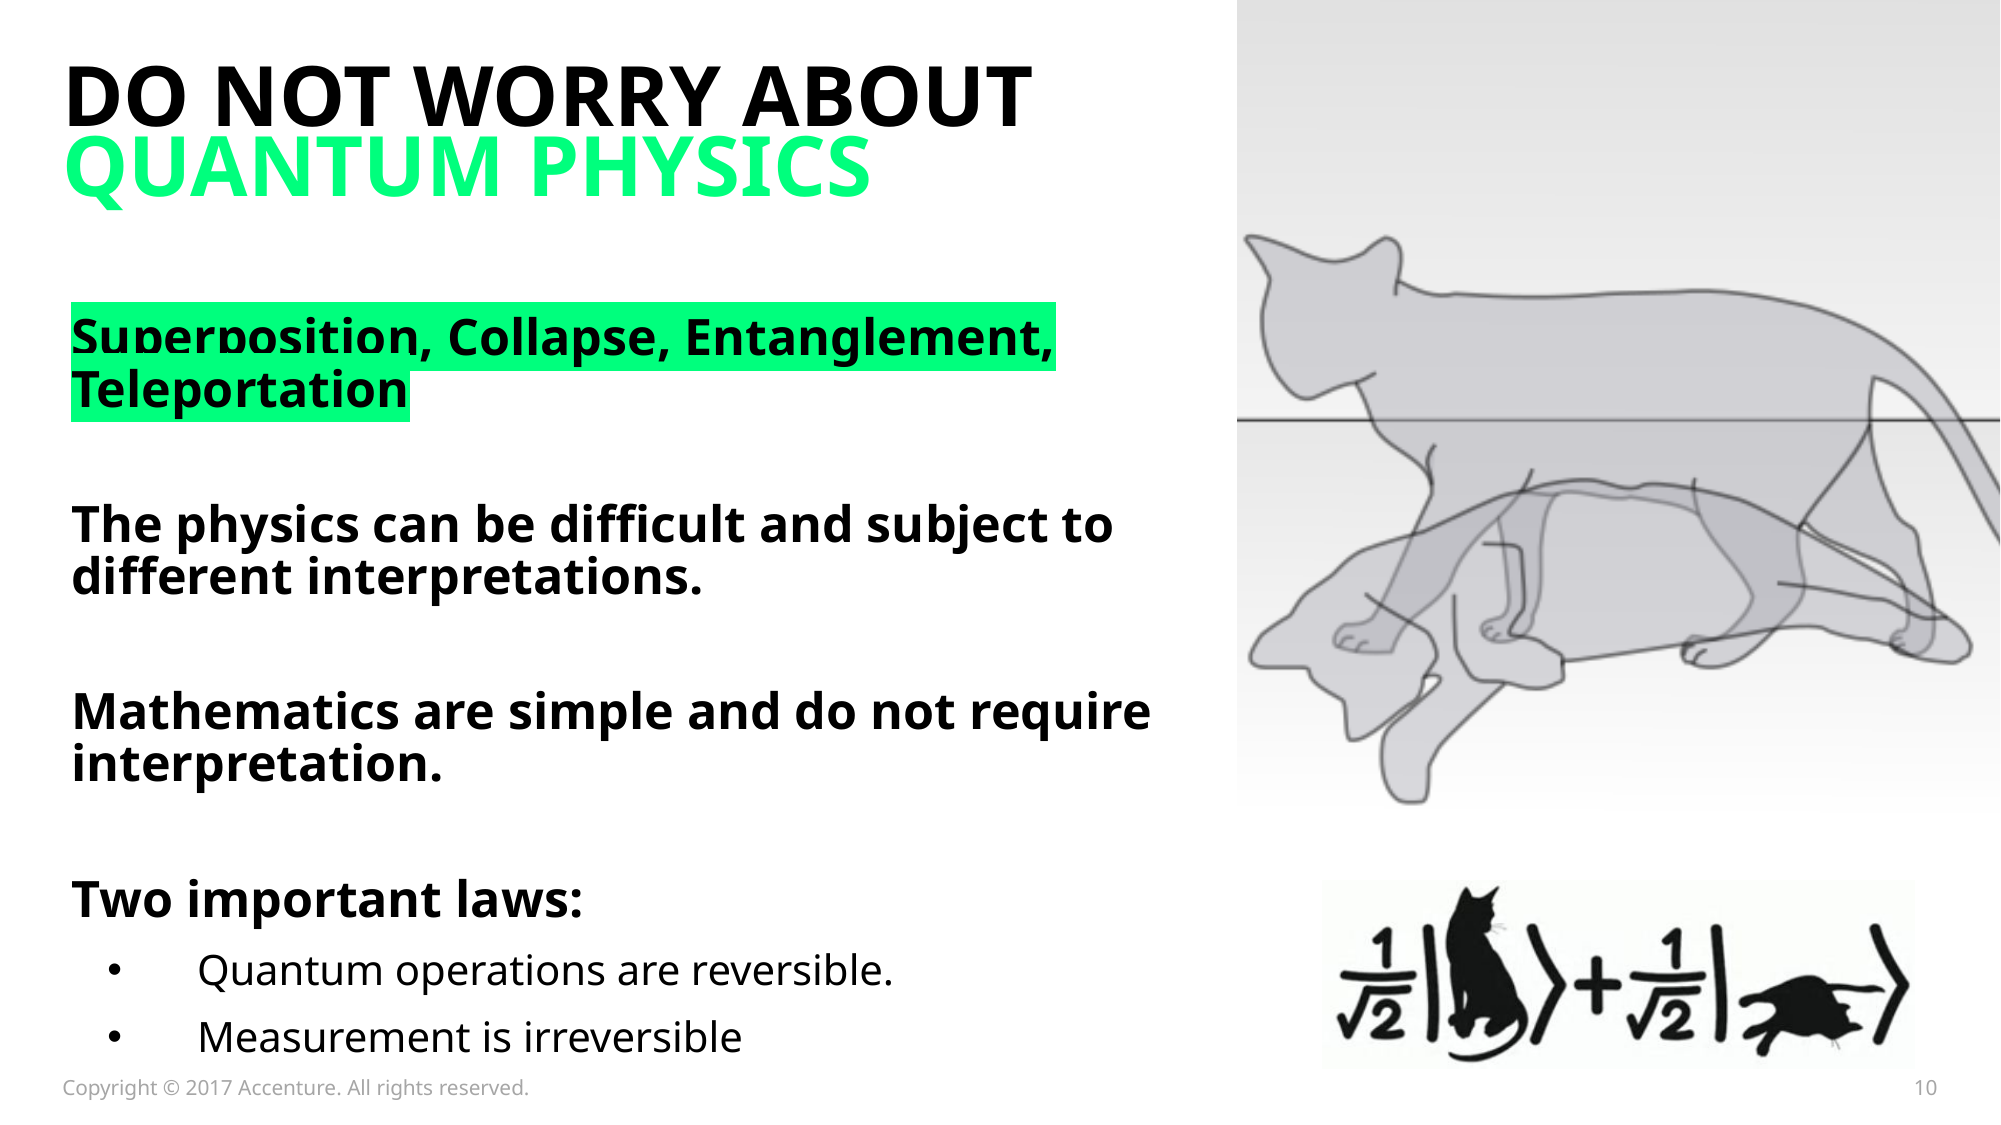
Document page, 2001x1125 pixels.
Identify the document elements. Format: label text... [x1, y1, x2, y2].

list Superposition, Collapse, Entanglement, Teleportation The physics can be difficult and subject to different interpretations. Mathematics are simple and do not require interpretation. Two important laws: Quantum operations are reversible. Measurement is irreversible [62, 299, 1237, 1070]
picture [1236, 0, 2001, 820]
footer Copyright © 2017 Accenture. All rights reserved. [62, 1070, 1000, 1104]
title Do NOT WORRY about Quantum Physics [62, 62, 1236, 225]
picture [1322, 880, 1915, 1069]
slide_number 10 [1887, 1069, 1938, 1104]
